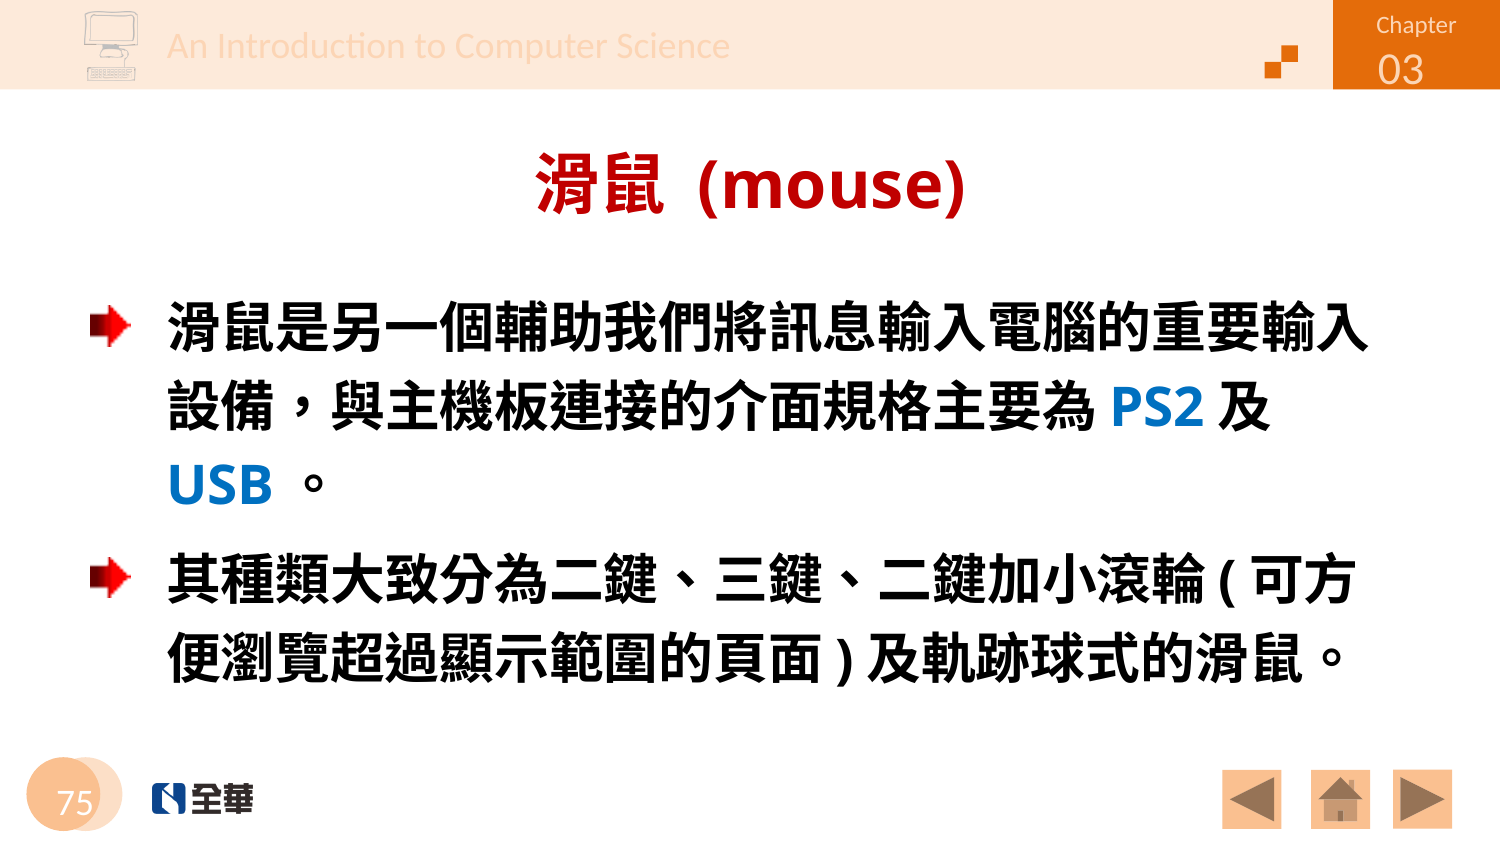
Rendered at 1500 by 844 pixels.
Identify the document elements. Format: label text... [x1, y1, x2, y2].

picture [90, 557, 131, 598]
picture [84, 11, 138, 81]
picture [90, 305, 131, 347]
list 滑鼠是另一個輔助我們將訊息輸入電腦的重要輸入設備，與主機板連接的介面規格主要為PS2及USB。 其種類大致分為二鍵、三鍵、二鍵加小滾輪(可方便瀏覽超過顯示範圍的頁面)及軌跡球式的滑鼠。 [75, 272, 1425, 754]
title 滑鼠 (mouse) [75, 119, 1425, 245]
picture [152, 783, 253, 814]
